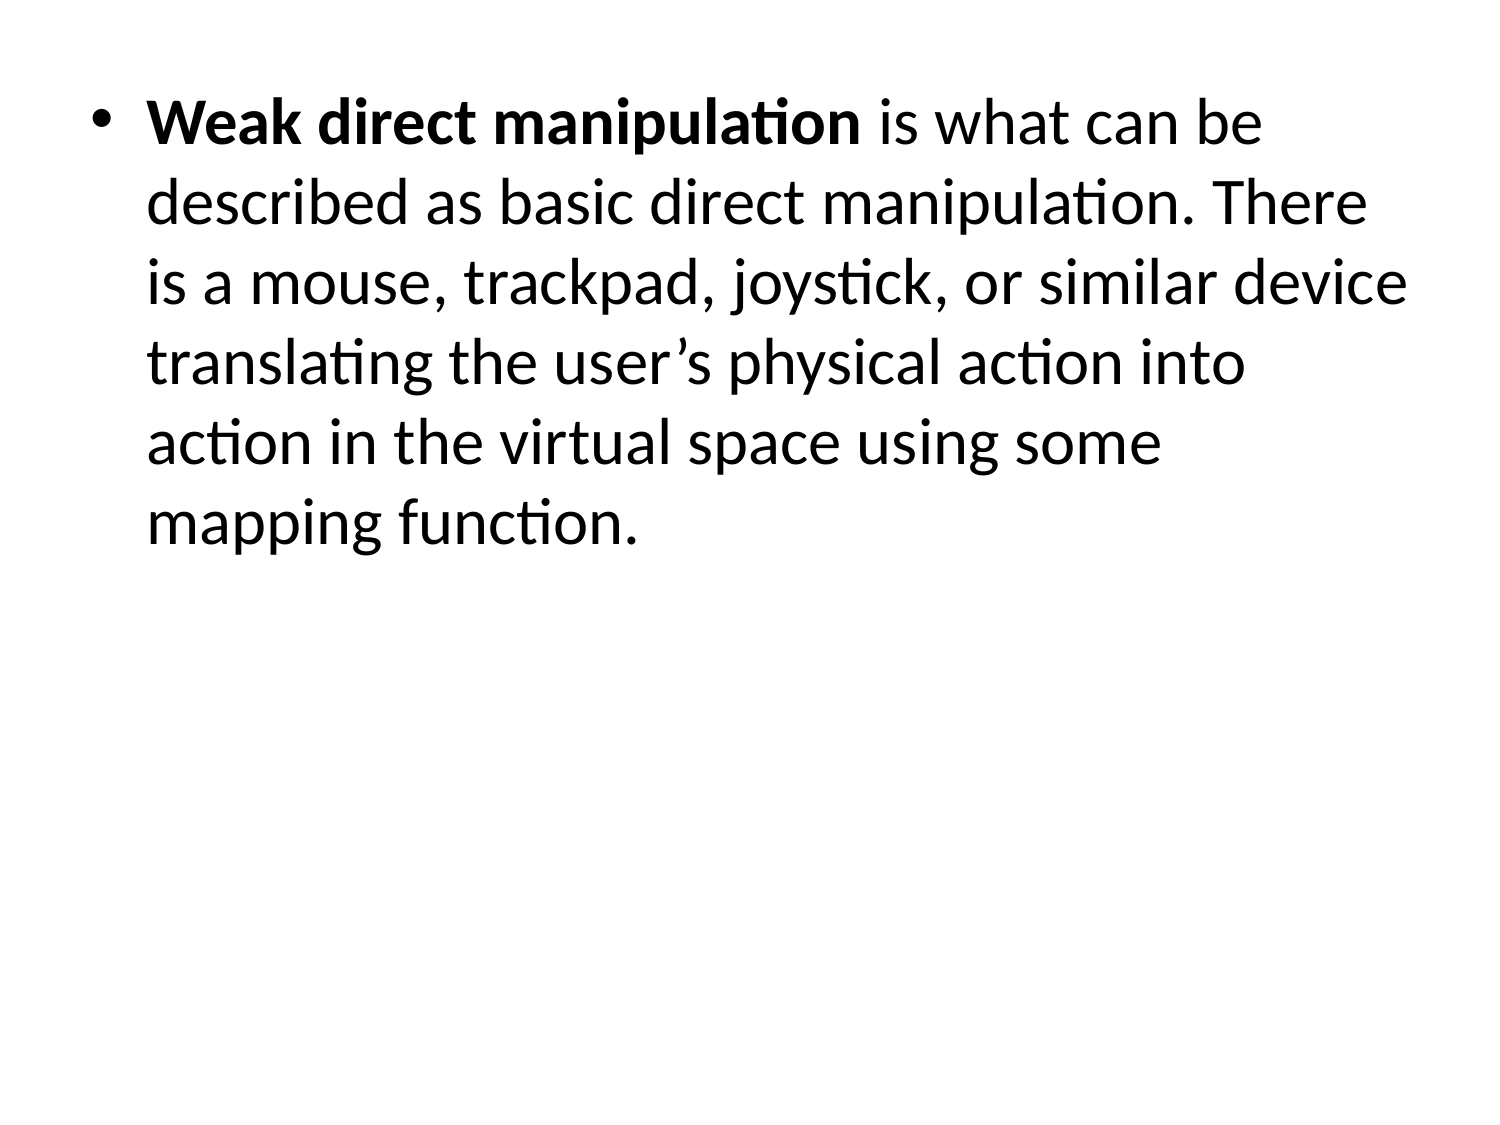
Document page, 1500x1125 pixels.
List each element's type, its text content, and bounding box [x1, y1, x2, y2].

list Weak direct manipulation is what can be described as basic direct manipulation. There is a mouse, trackpad, joystick, or similar device translating the user’s physical action into action in the virtual space using some mapping function. [75, 70, 1425, 1013]
